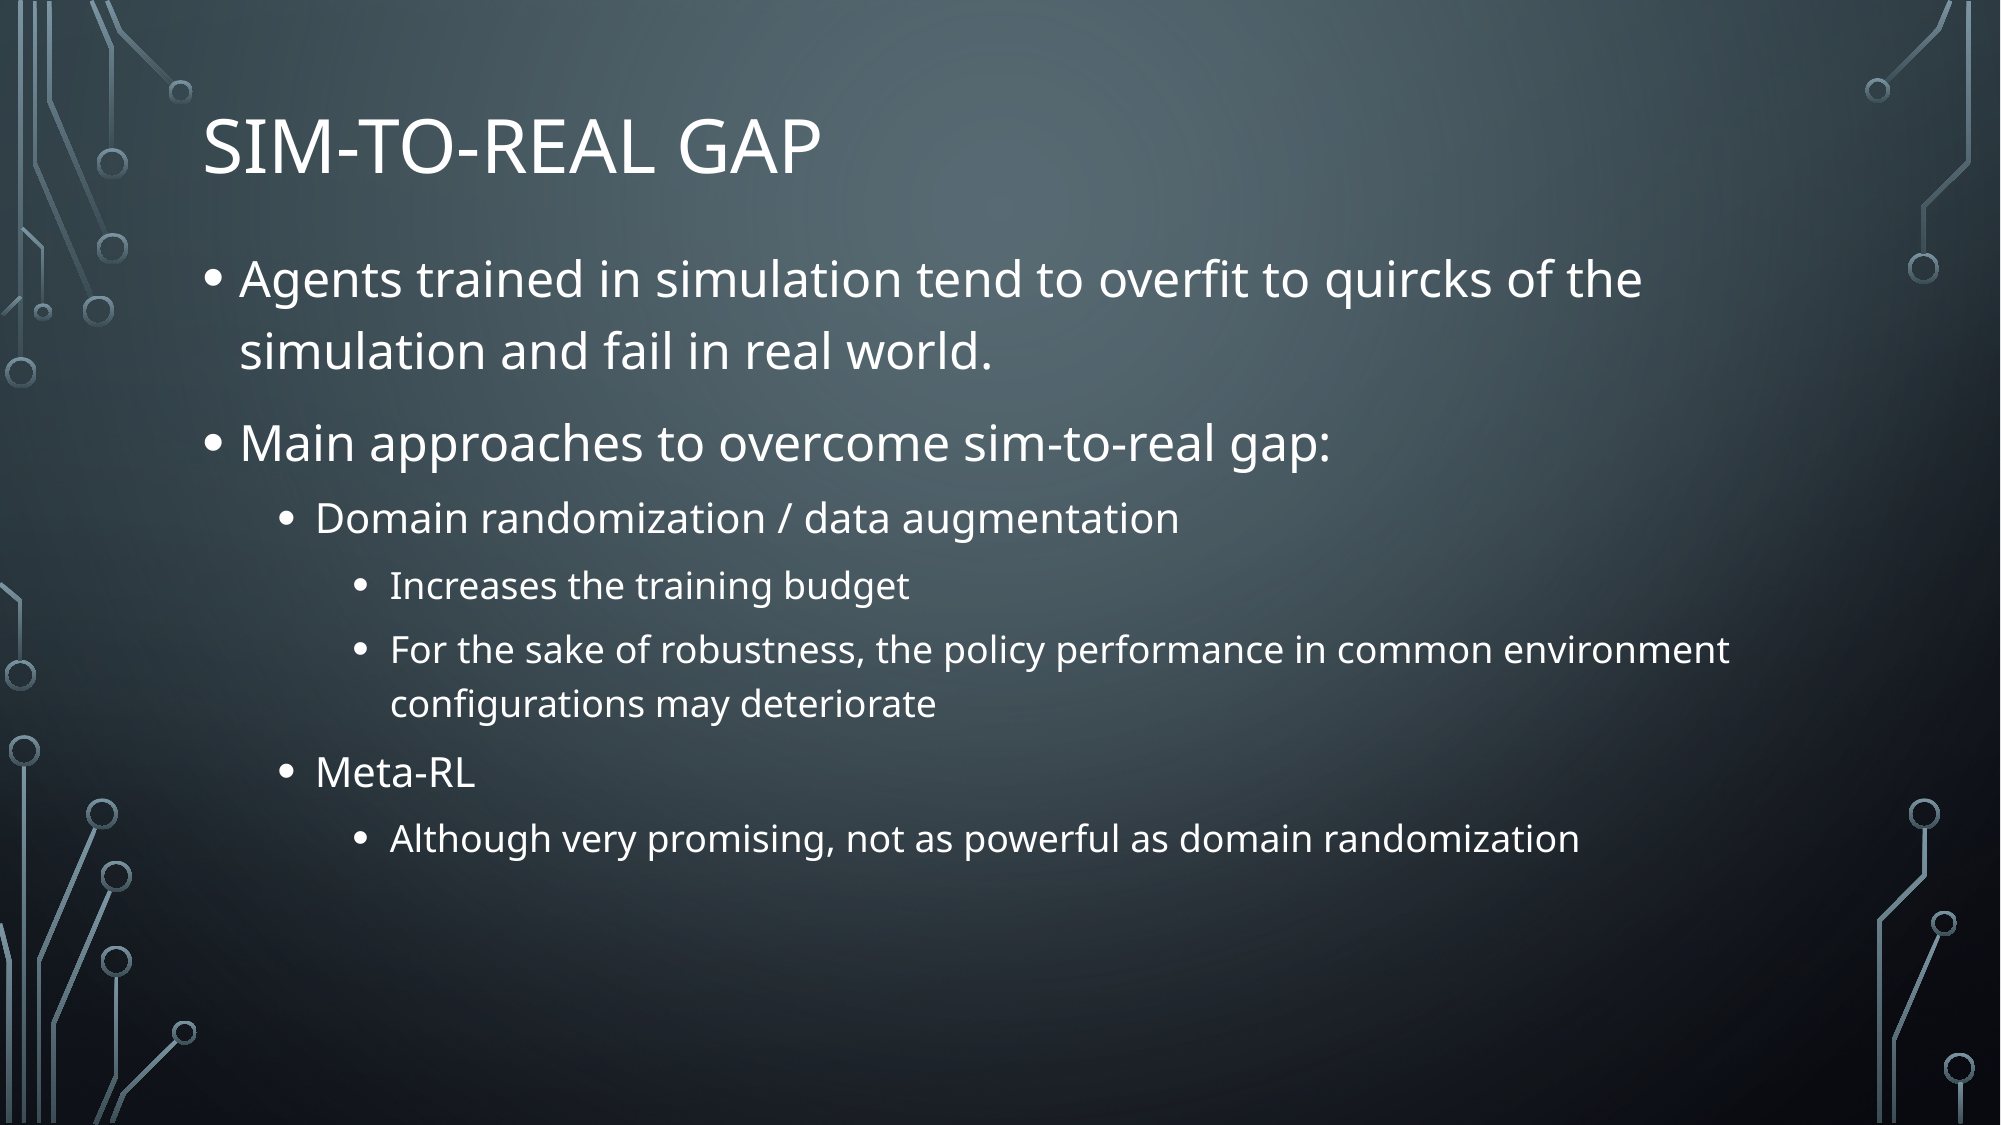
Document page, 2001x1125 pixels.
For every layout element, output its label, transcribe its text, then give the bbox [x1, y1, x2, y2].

title SIM-TO-REAL GAP [187, 101, 1813, 198]
list Agents trained in simulation tend to overfit to quircks of the simulation and fail in real world. Main approaches to overcome sim-to-real gap: Domain randomization / data augmentation Increases the training budget For the sake of robustness, the policy performance in common environment configurations may deteriorate Meta-RL Although very promising, not as powerful as domain randomization [187, 227, 1813, 950]
